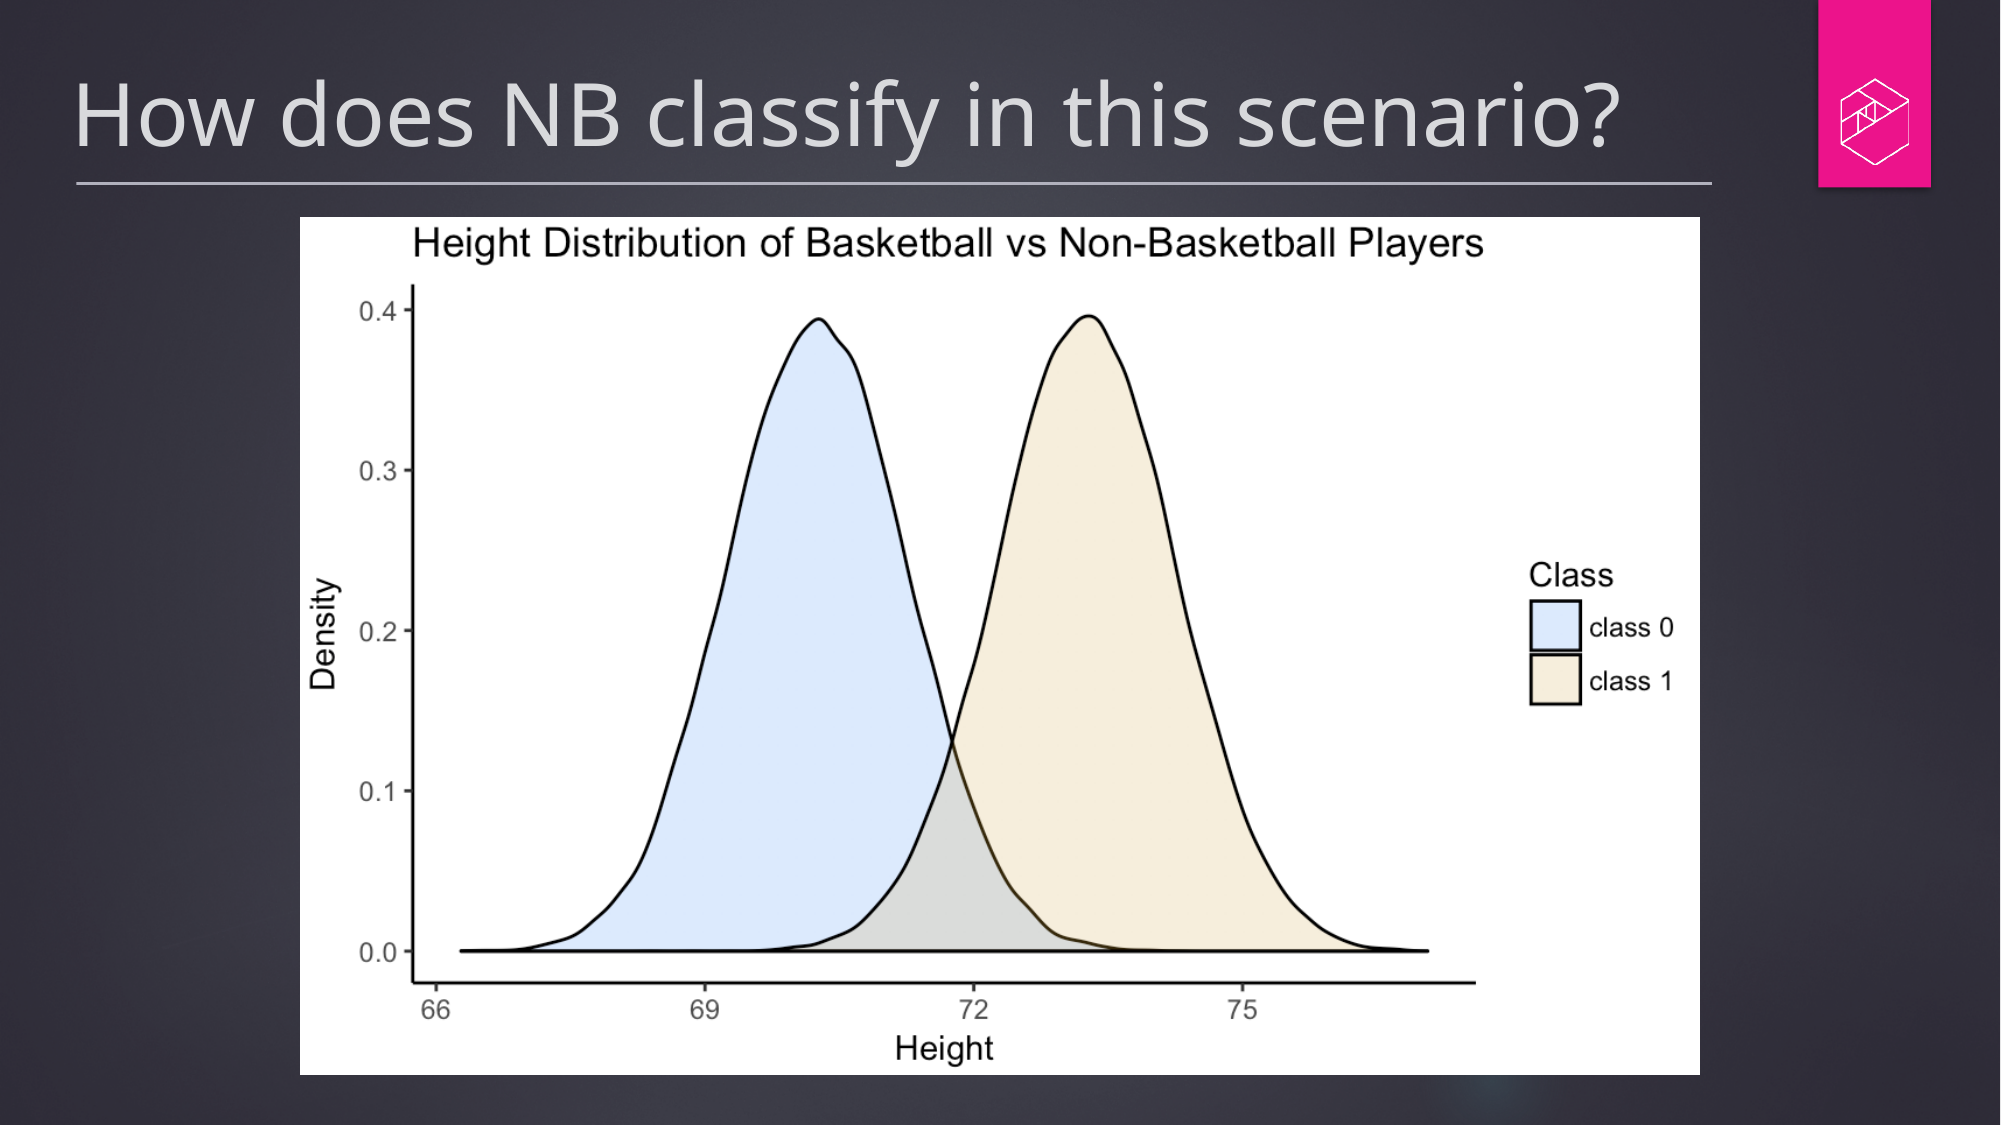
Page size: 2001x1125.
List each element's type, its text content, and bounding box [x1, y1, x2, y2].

picture [300, 216, 1700, 1125]
title How does NB classify in this scenario? [63, 55, 1649, 218]
